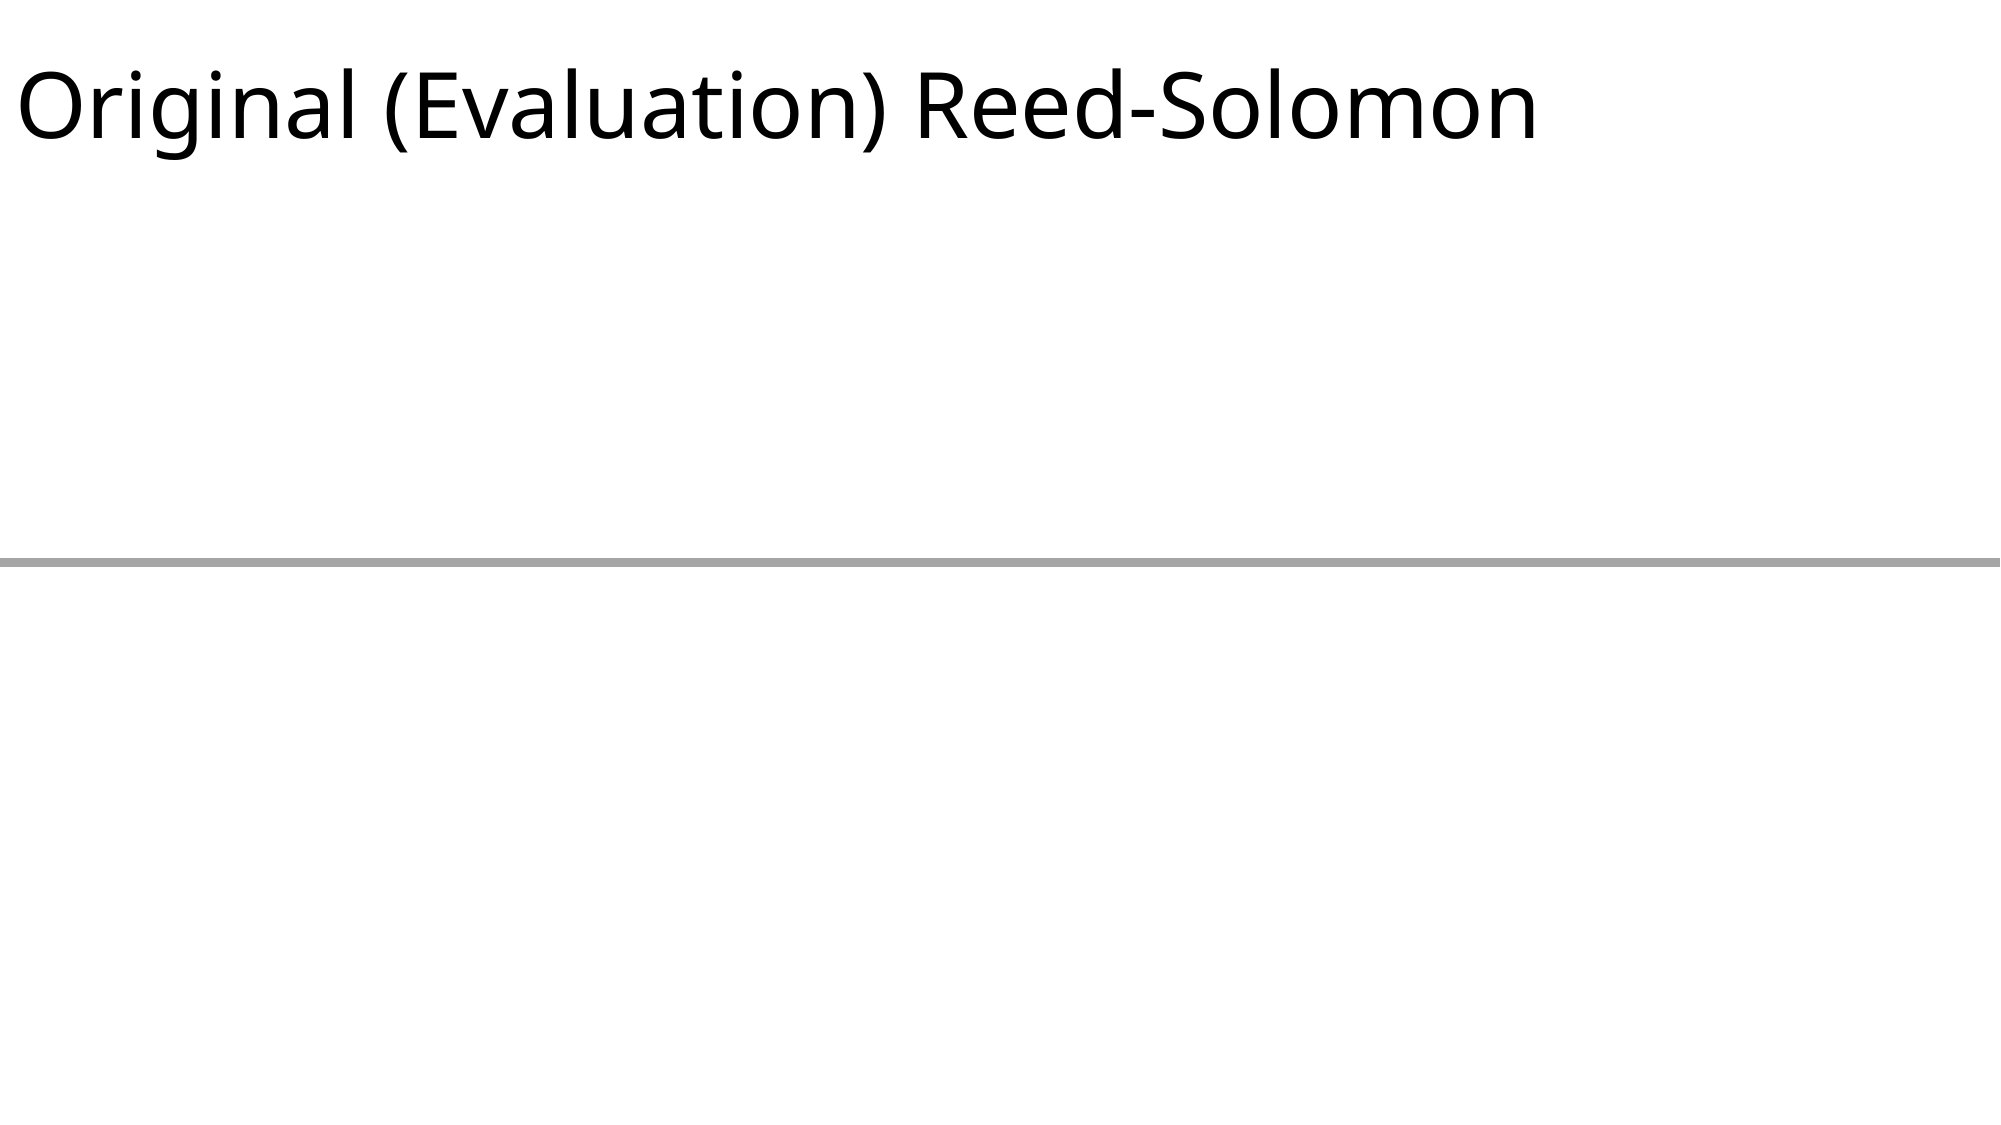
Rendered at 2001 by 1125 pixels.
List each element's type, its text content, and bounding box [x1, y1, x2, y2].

title Original (Evaluation) Reed-Solomon [0, 0, 1725, 218]
